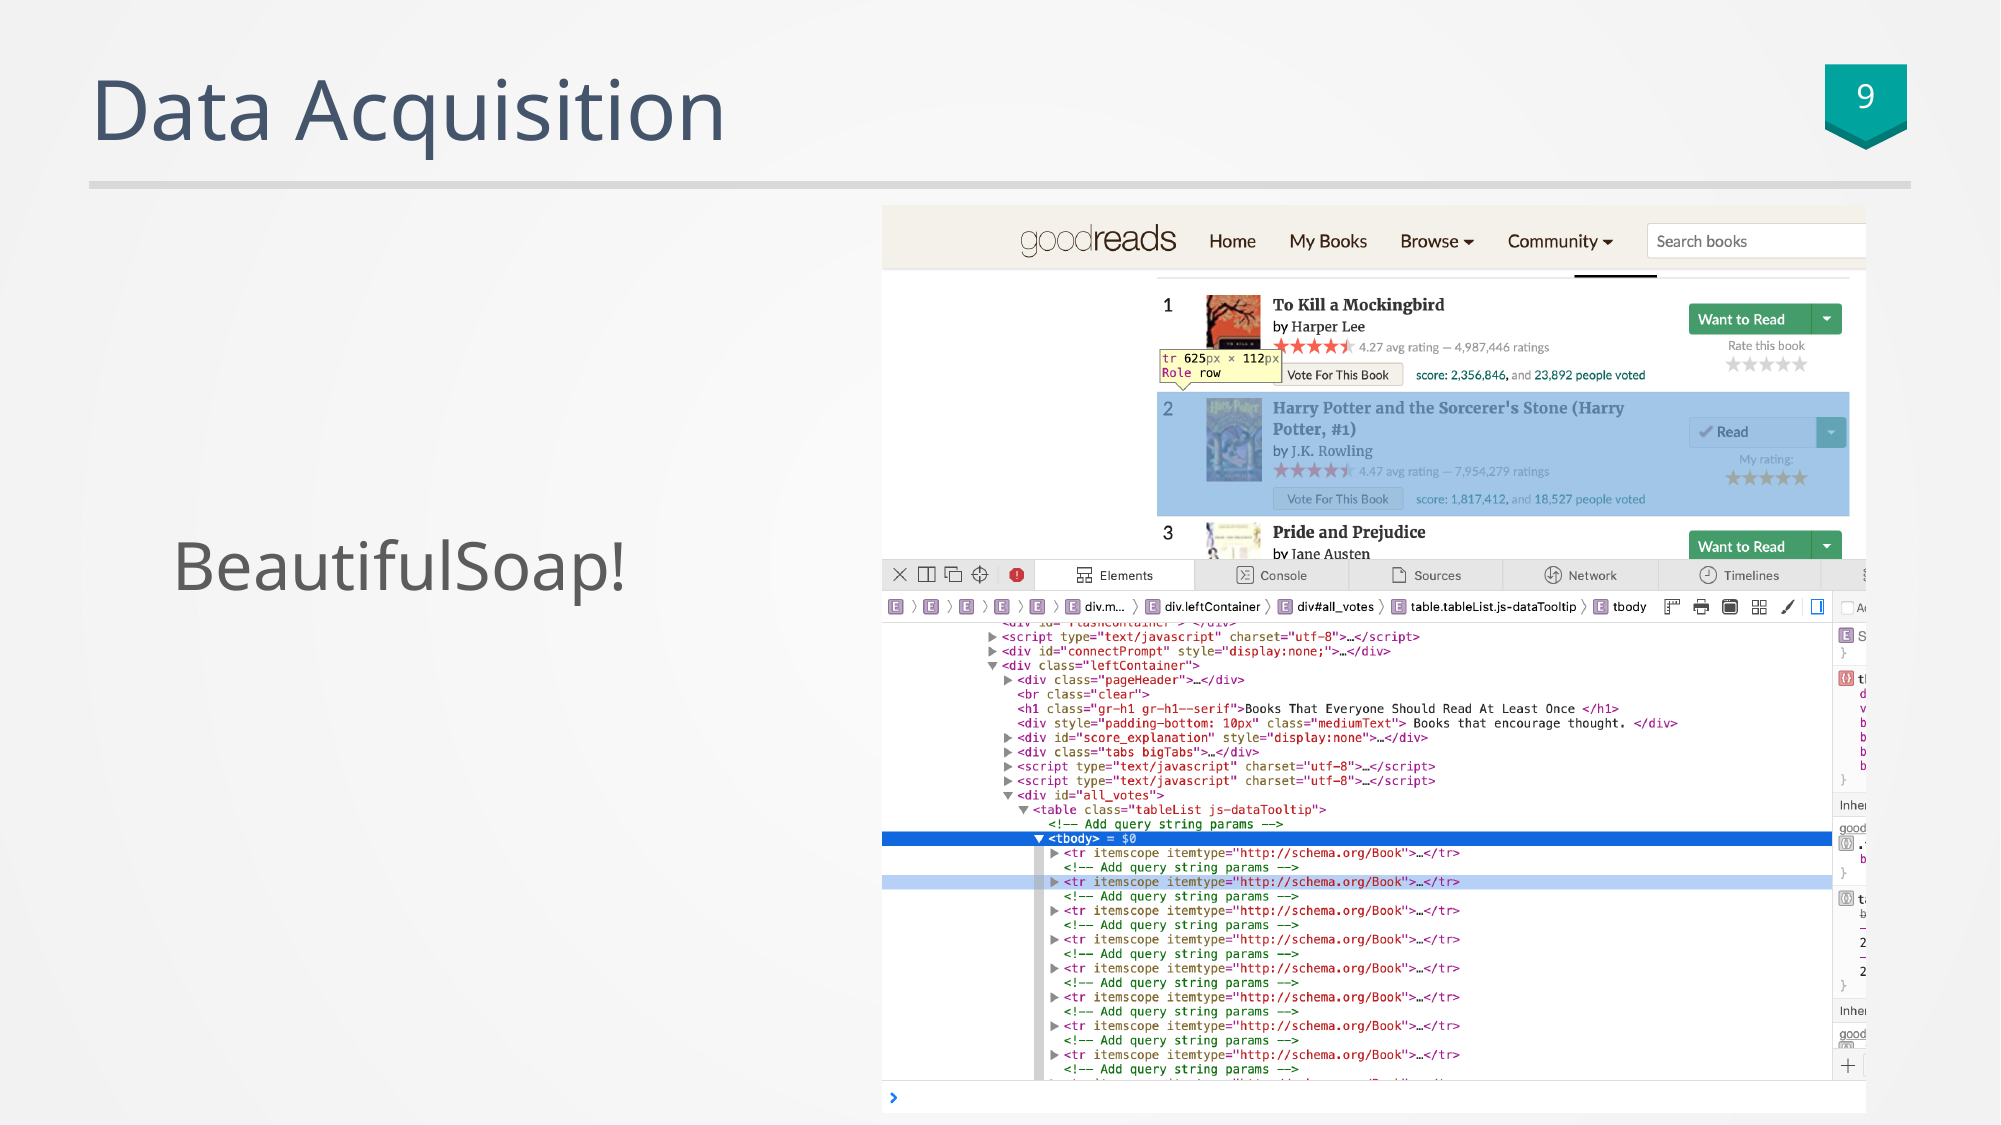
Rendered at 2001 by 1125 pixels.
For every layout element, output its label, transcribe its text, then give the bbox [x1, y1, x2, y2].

picture [882, 205, 1866, 1113]
text_box BeautifulSoap! [157, 516, 674, 612]
title Data Acquisition [75, 20, 1705, 206]
slide_number 9 [1811, 67, 1921, 128]
